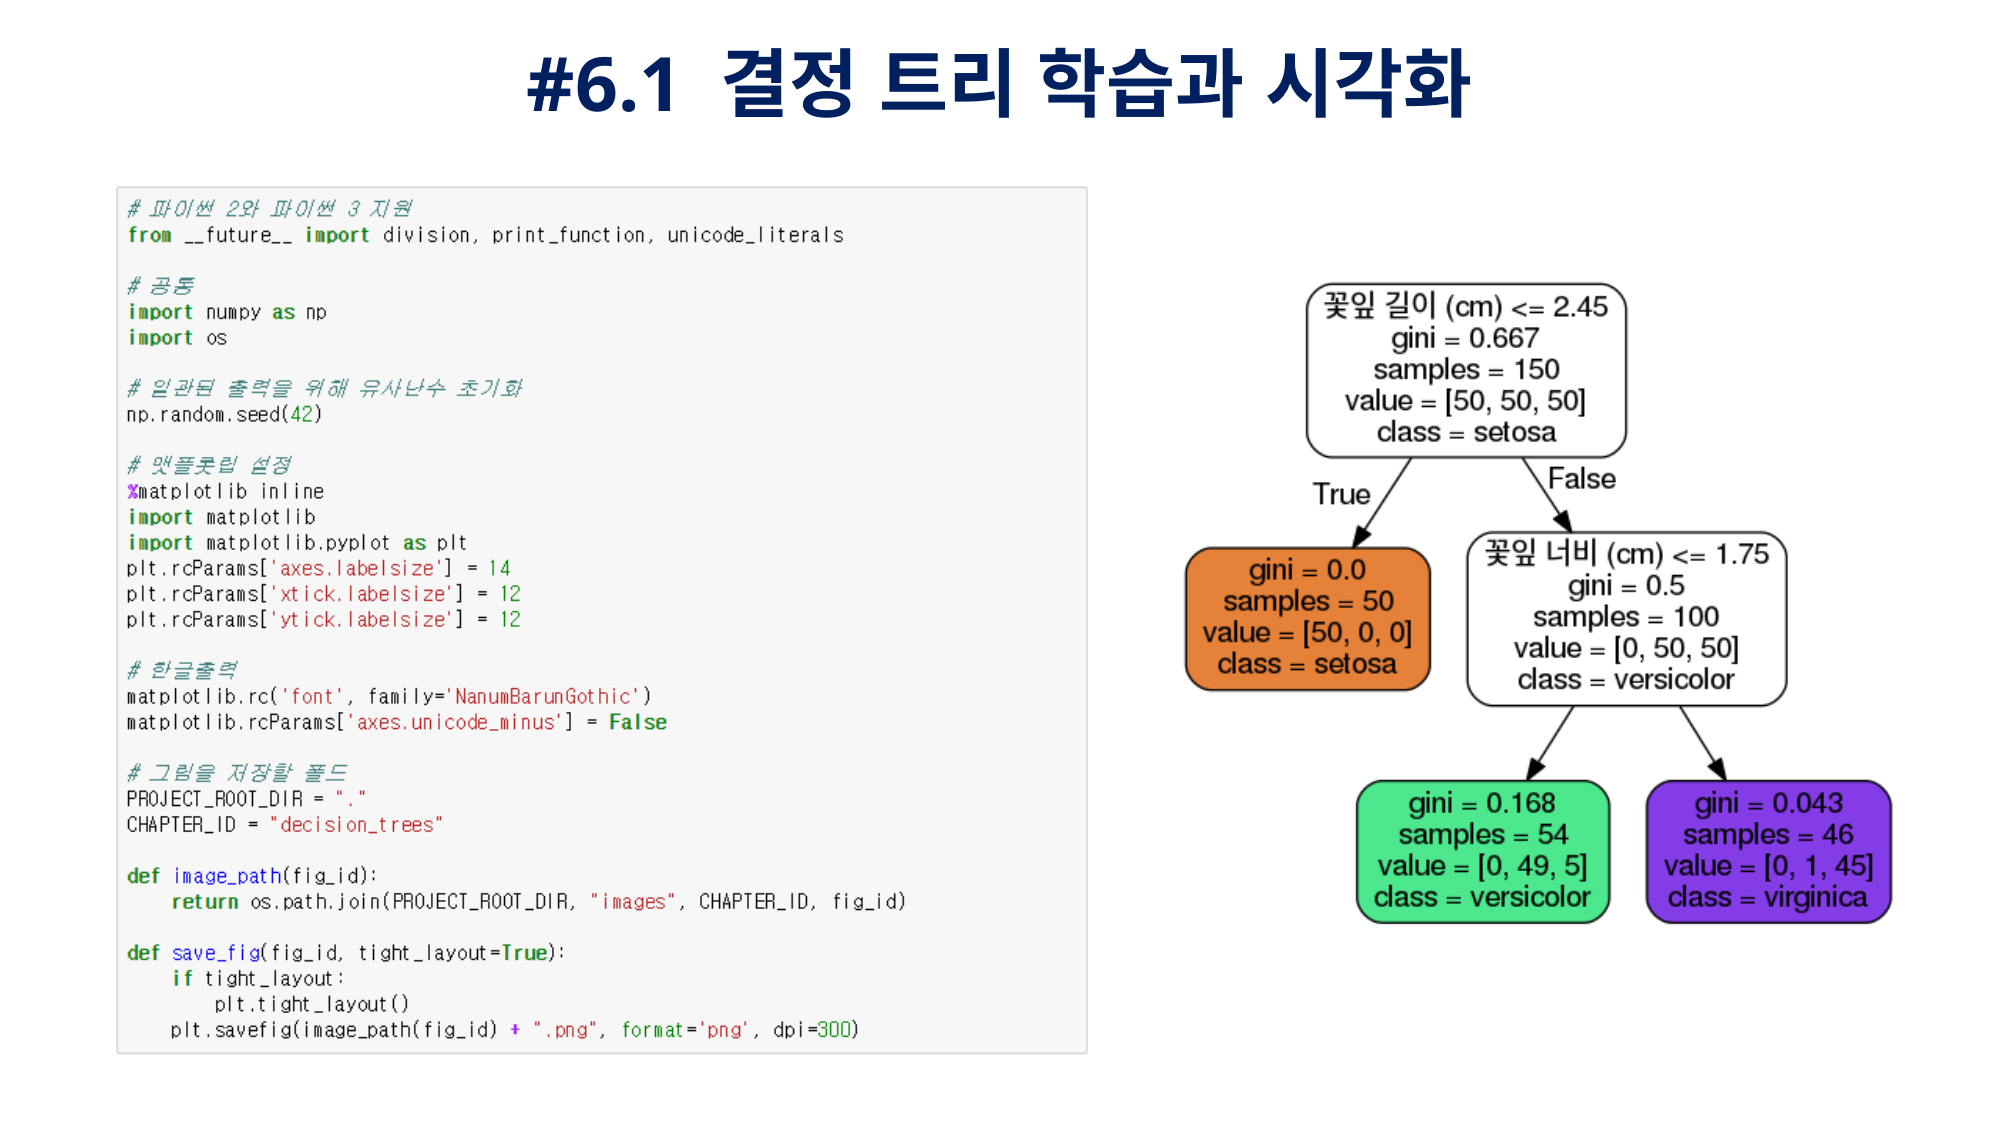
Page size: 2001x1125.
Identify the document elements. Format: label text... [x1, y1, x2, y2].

picture [1178, 276, 1899, 932]
picture [111, 181, 1095, 1060]
text_box #6.1 결정 트리 학습과 시각화 [0, 12, 2000, 163]
